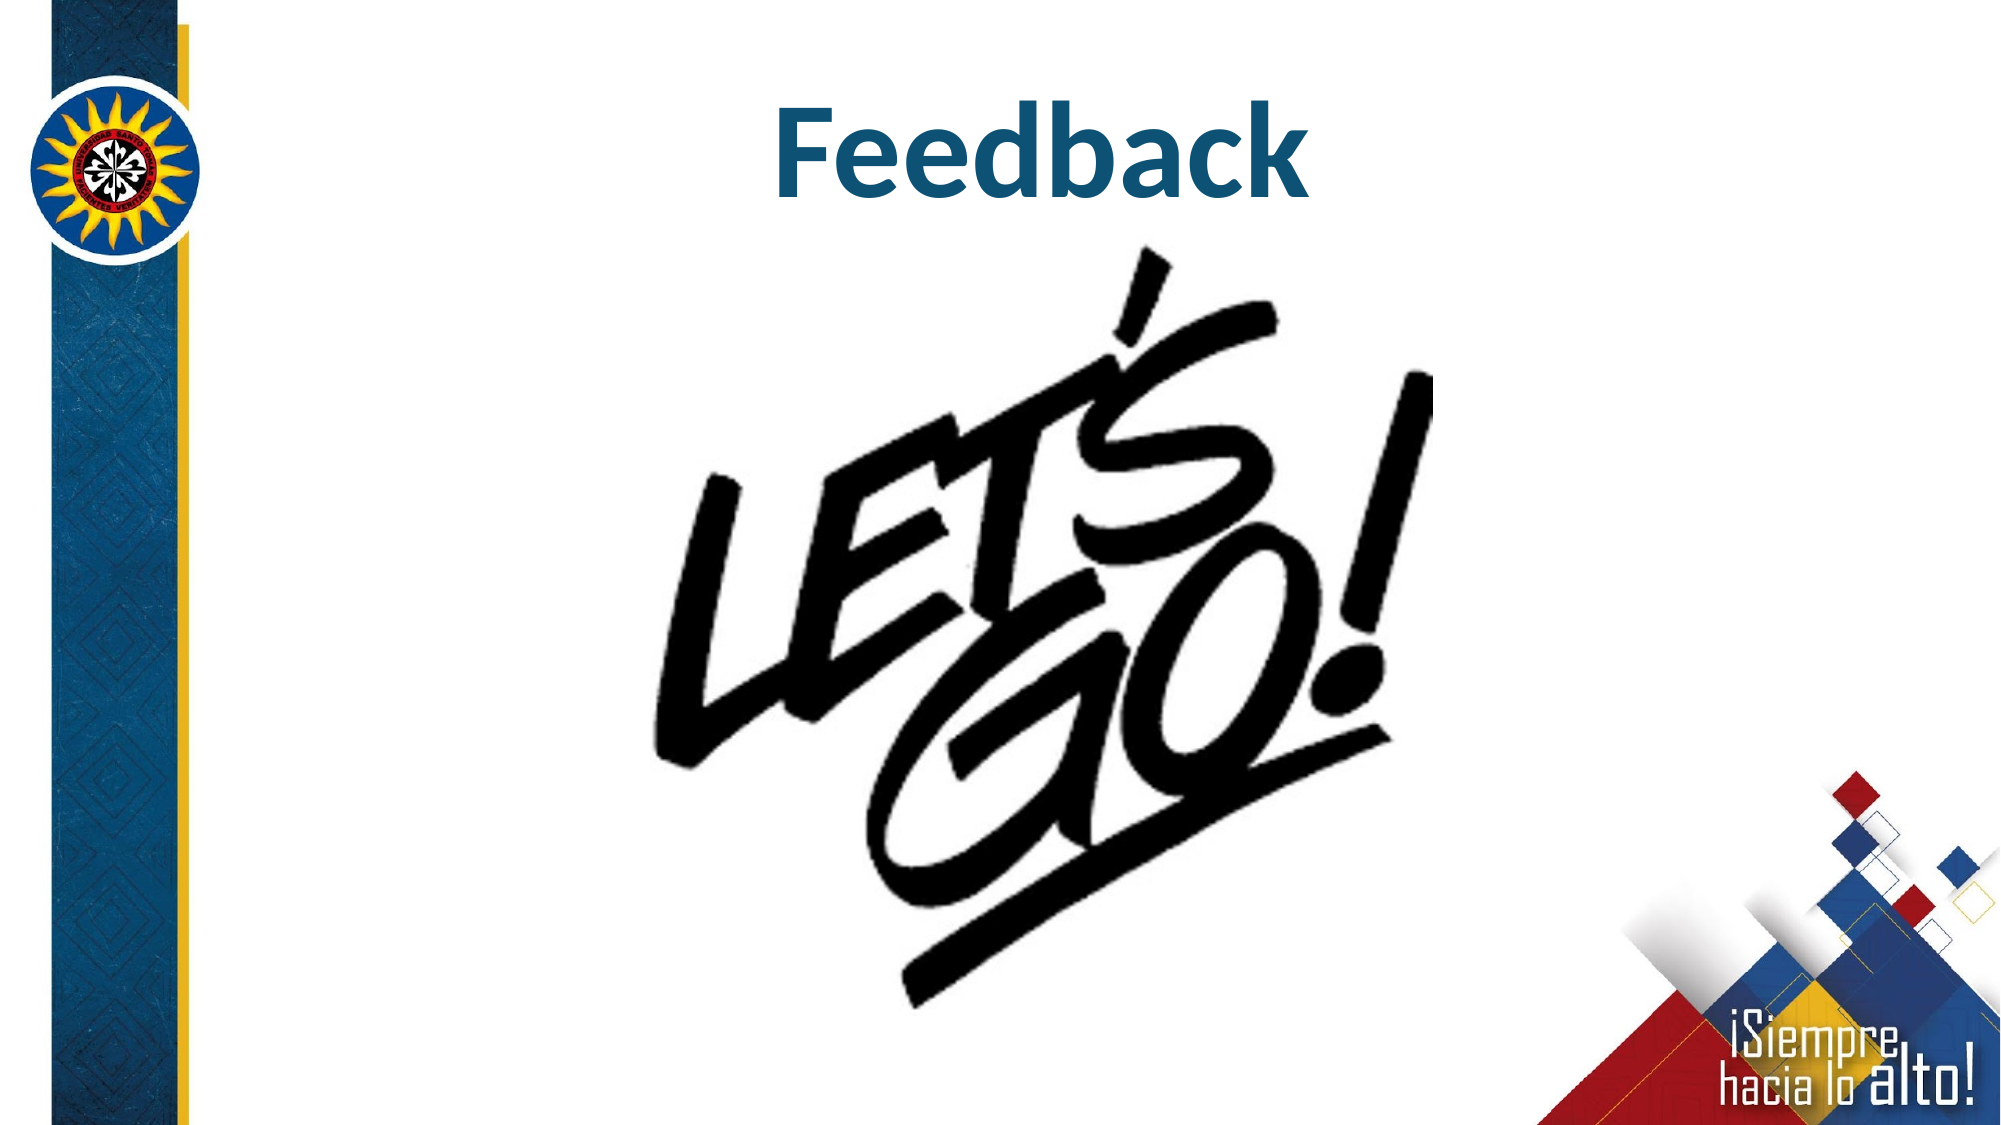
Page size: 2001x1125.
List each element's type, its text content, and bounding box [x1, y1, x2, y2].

picture [0, 0, 2001, 1125]
text_box Feedback [546, 52, 1537, 235]
